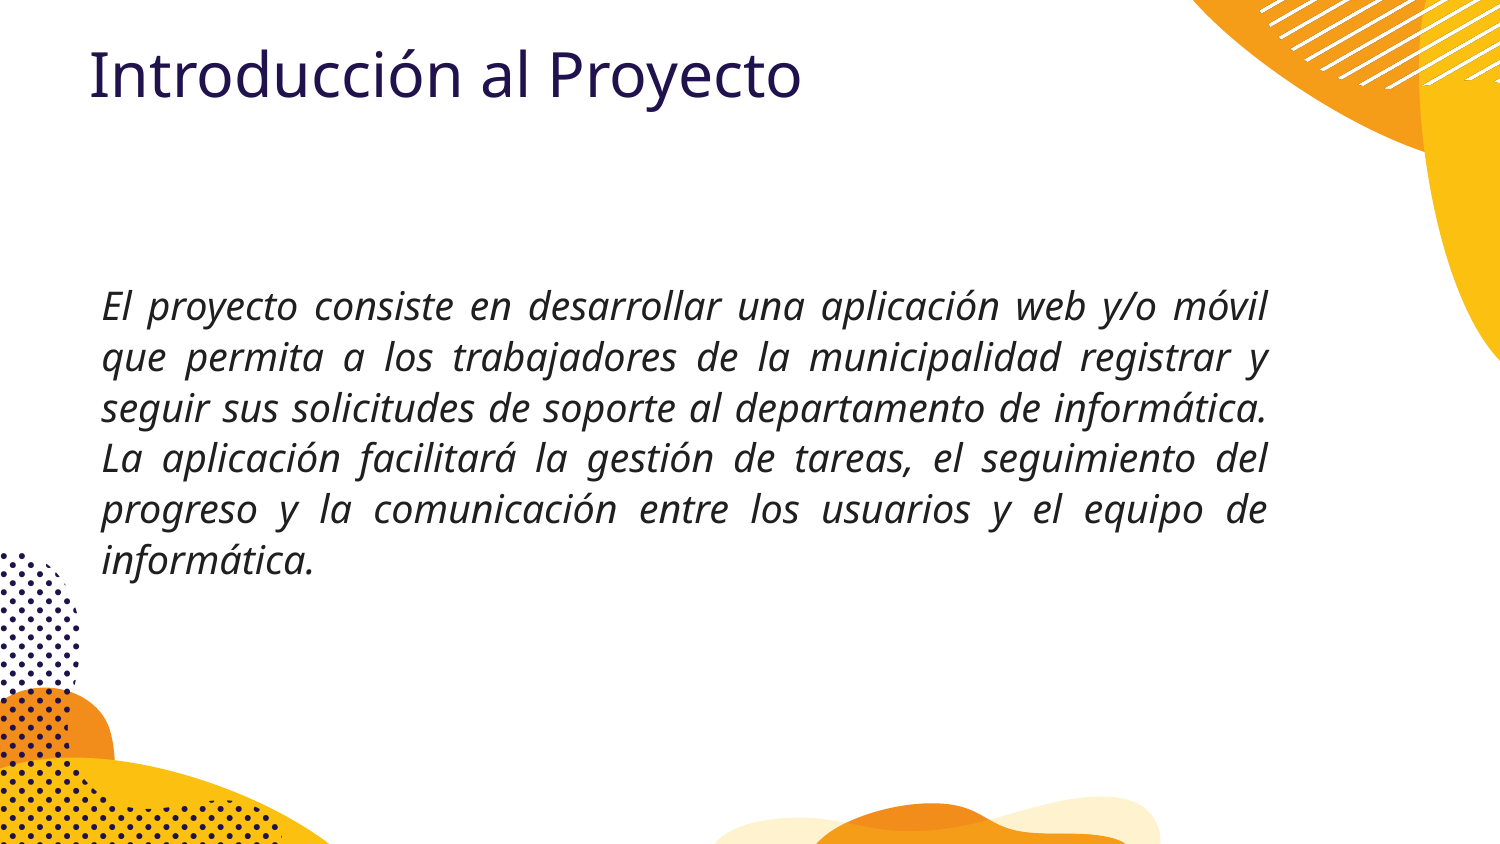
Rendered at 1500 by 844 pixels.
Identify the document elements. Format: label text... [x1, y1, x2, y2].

text_box El proyecto consiste en desarrollar una aplicación web y/o móvil que permita a los trabajadores de la municipalidad registrar y seguir sus solicitudes de soporte al departamento de informática. La aplicación facilitará la gestión de tareas, el seguimiento del progreso y la comunicación entre los usuarios y el equipo de informática. [86, 262, 1284, 731]
picture [0, 548, 541, 844]
picture [876, 0, 1500, 364]
title Introducción al Proyecto [74, 20, 1273, 115]
